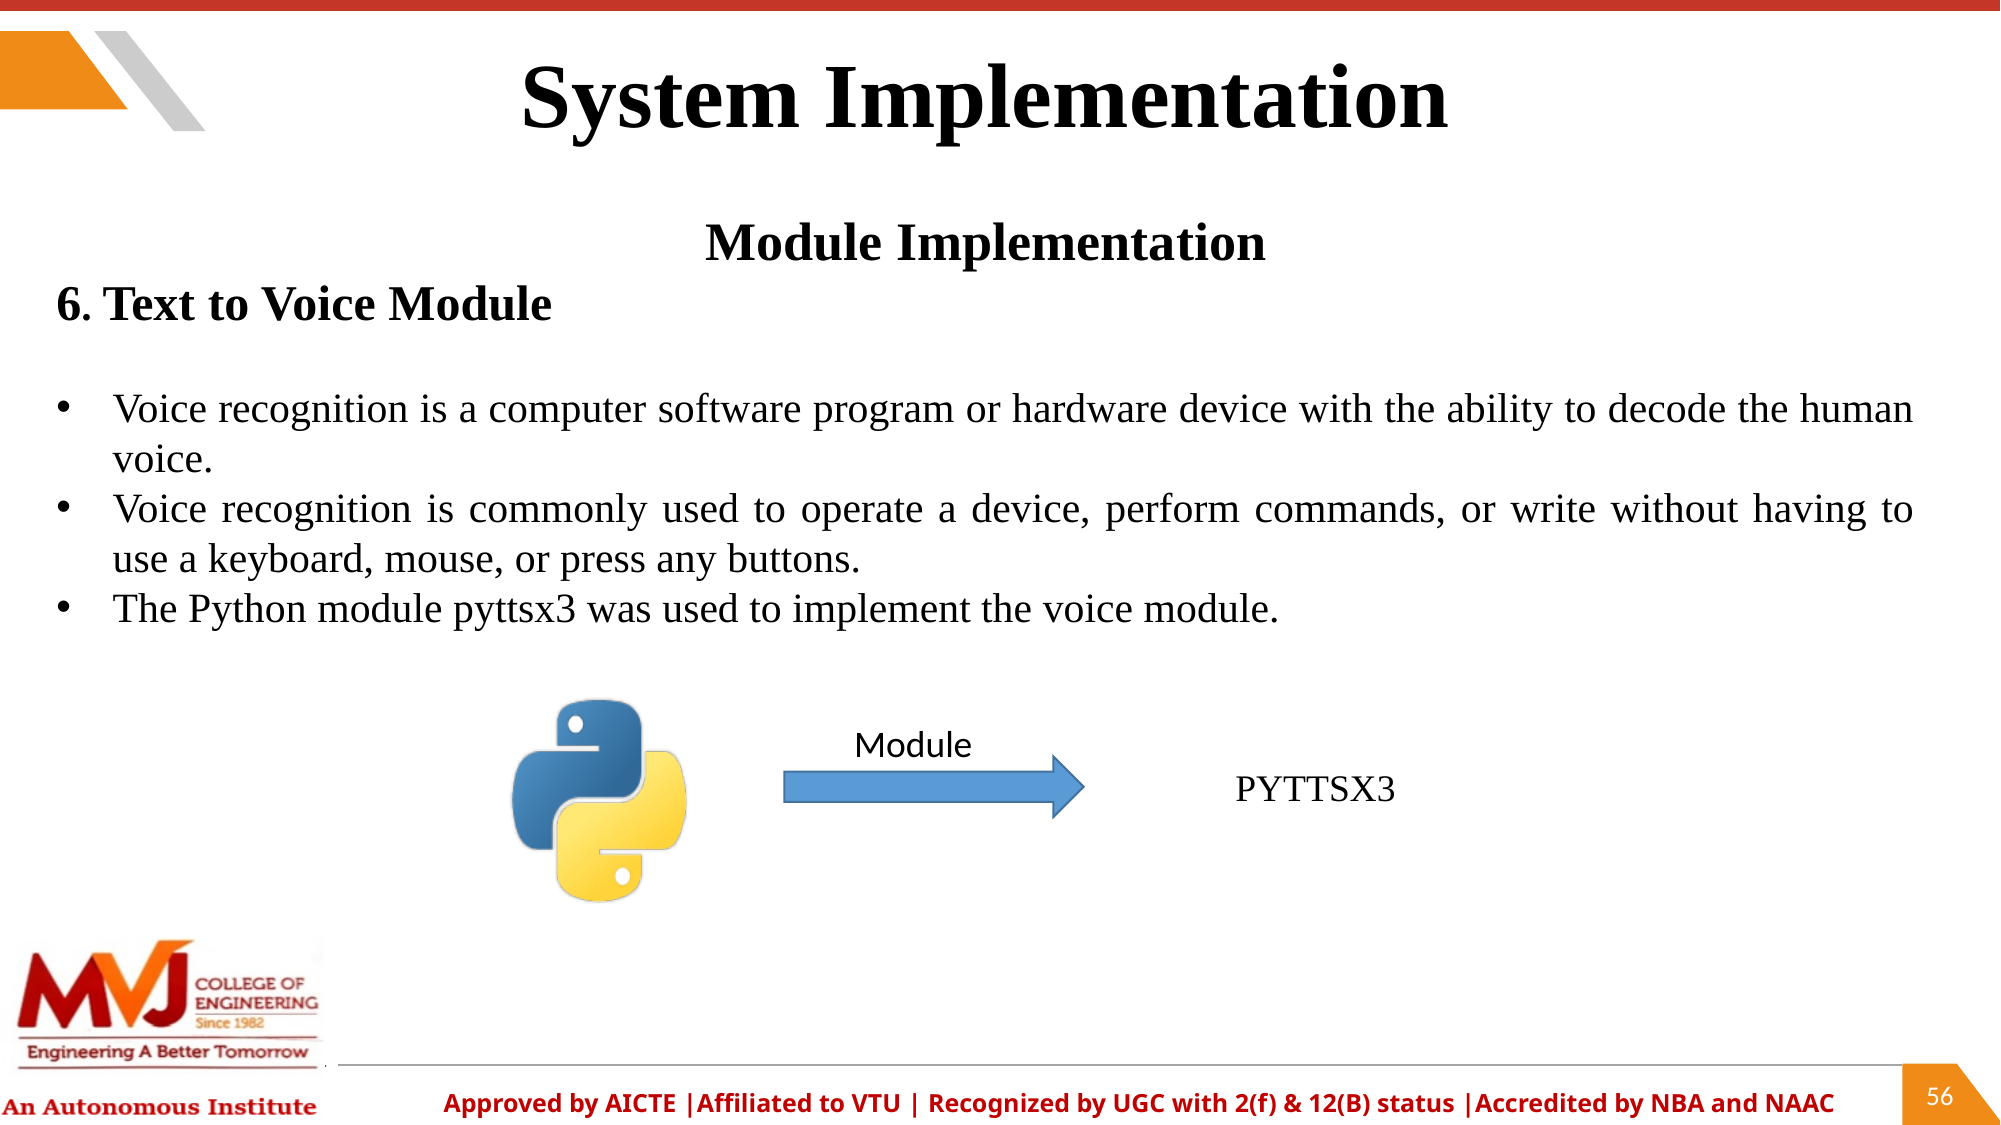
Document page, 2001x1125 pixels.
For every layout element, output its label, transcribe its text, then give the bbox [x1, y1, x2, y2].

text_box Approved by AICTE |Affiliated to VTU | Recognized by UGC with 2(f) & 12(B) status |Accredited by NBA and NAAC [407, 1079, 1873, 1125]
text_box Module Implementation 6. Text to Voice Module Voice recognition is a computer software program or hardware device with the ability to decode the human voice. Voice recognition is commonly used to operate a device, perform commands, or write without having to use a keyboard, mouse, or press any buttons. The Python module pyttsx3 was used to implement the voice module. [41, 198, 1931, 684]
text_box Module [839, 712, 1029, 773]
text_box PYTTSX3 [1083, 756, 1548, 817]
picture [0, 937, 325, 1125]
text_box [783, 754, 1086, 820]
text_box System Implementation [497, 28, 1475, 153]
picture [473, 655, 726, 948]
